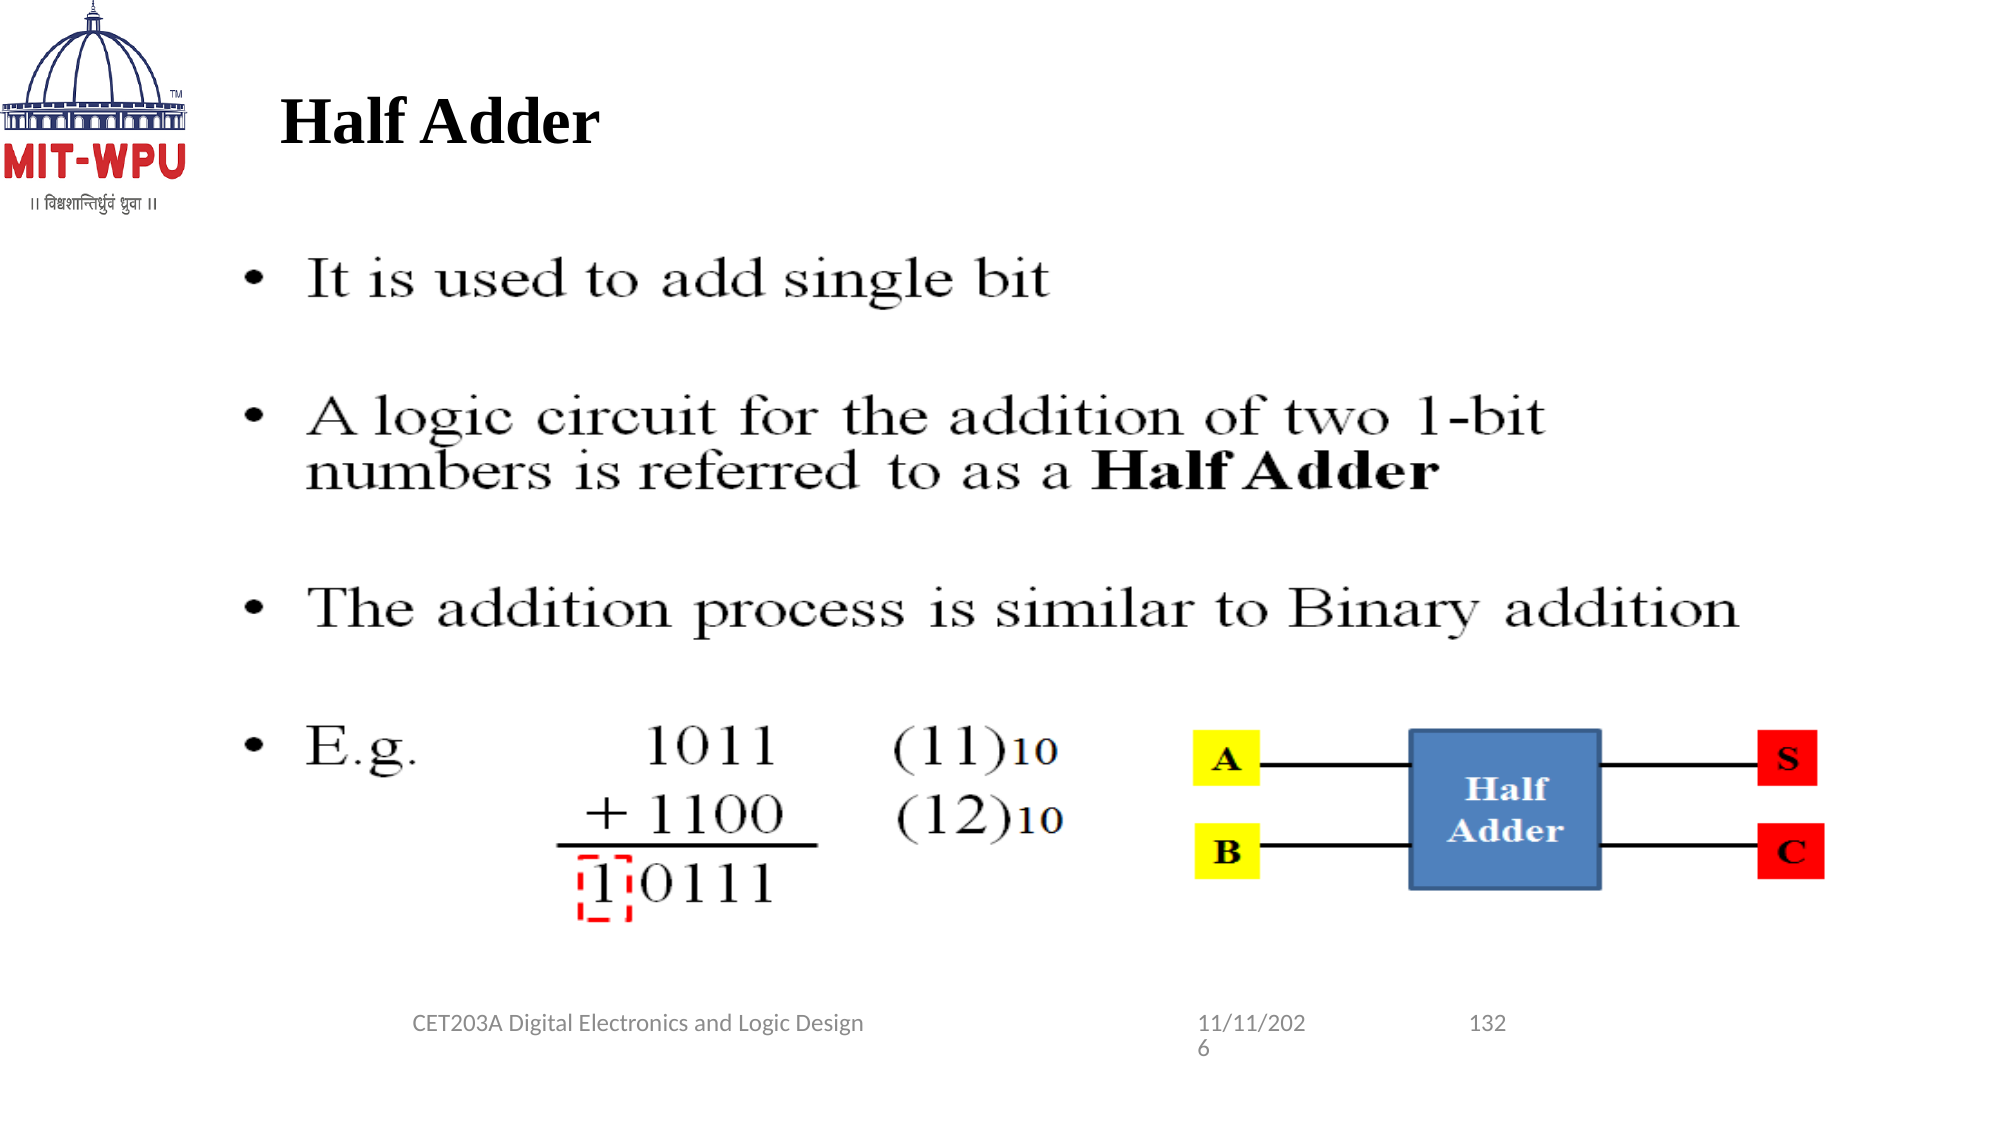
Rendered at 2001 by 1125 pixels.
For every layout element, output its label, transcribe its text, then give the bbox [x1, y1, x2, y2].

footer CET203A Digital Electronics and Logic Design [133, 991, 1145, 1051]
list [199, 224, 1834, 951]
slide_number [1182, 991, 1332, 1051]
slide_number 132 [1409, 991, 1522, 1051]
picture [0, 0, 209, 216]
title Half Adder [265, 57, 1663, 186]
